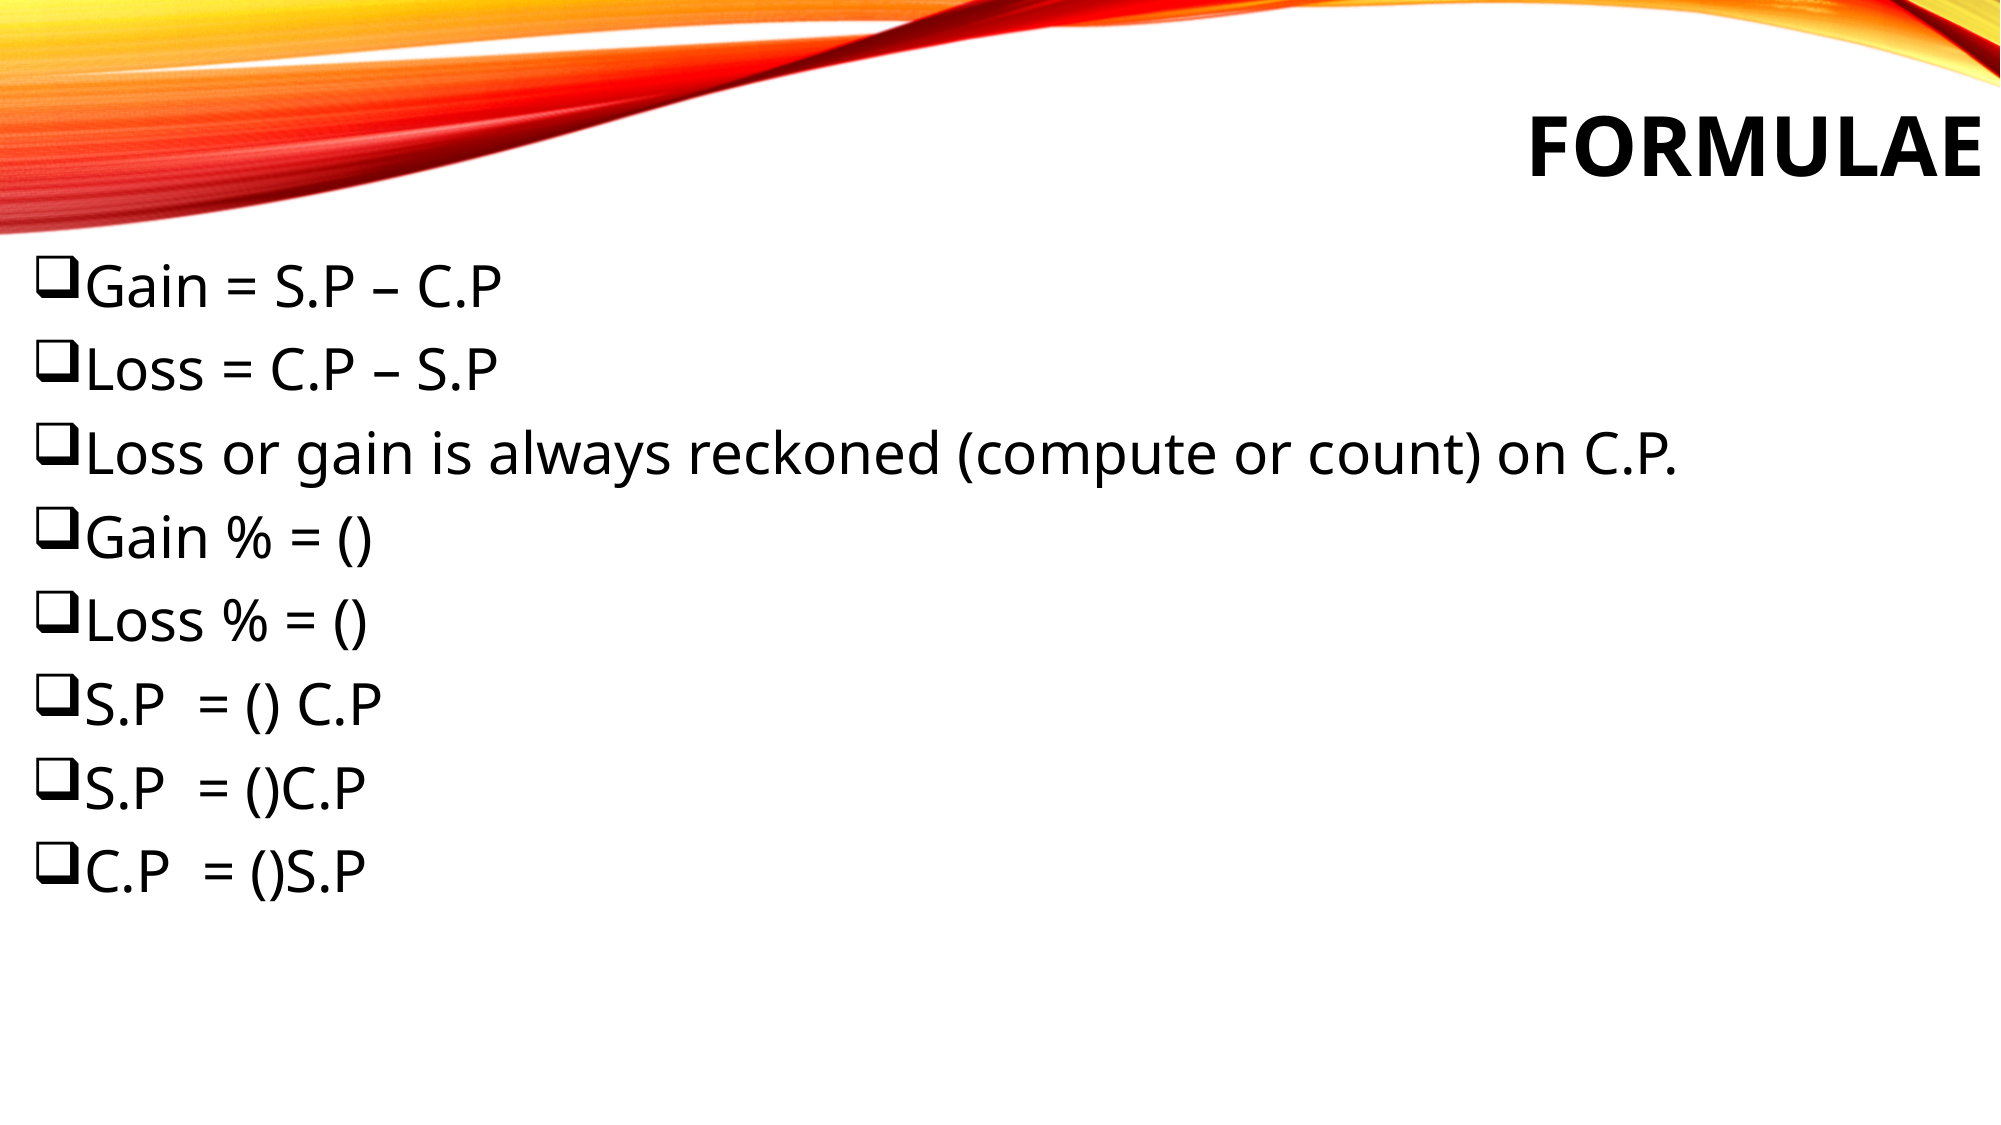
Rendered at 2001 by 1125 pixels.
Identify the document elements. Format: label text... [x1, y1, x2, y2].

picture [0, 0, 2000, 237]
title FORMULAE [587, 78, 2000, 222]
